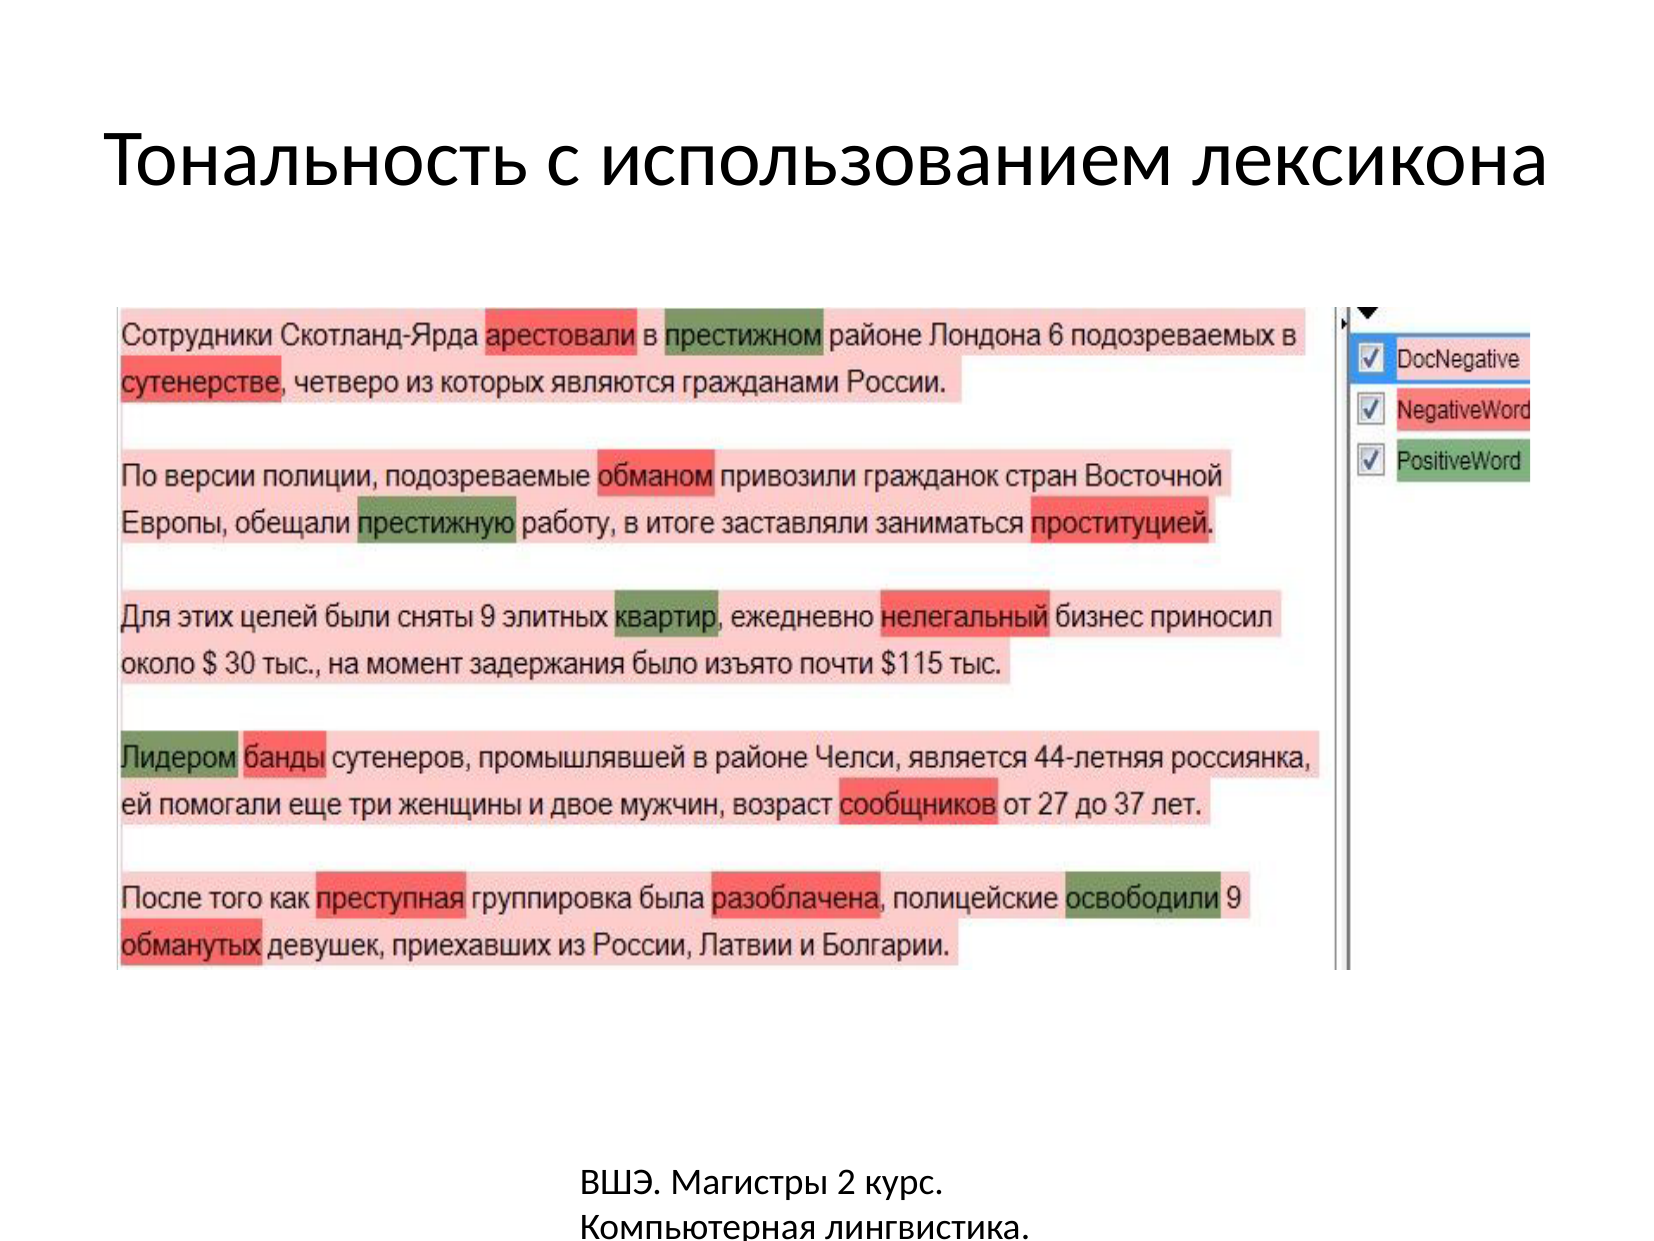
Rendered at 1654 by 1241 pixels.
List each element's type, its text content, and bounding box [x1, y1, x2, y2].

title Тональность с использованием лексикона [82, 49, 1571, 257]
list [116, 307, 1531, 970]
footer ВШЭ. Магистры 2 курс. Компьютерная лингвистика. Толдова С.Ю [564, 1149, 1089, 1216]
